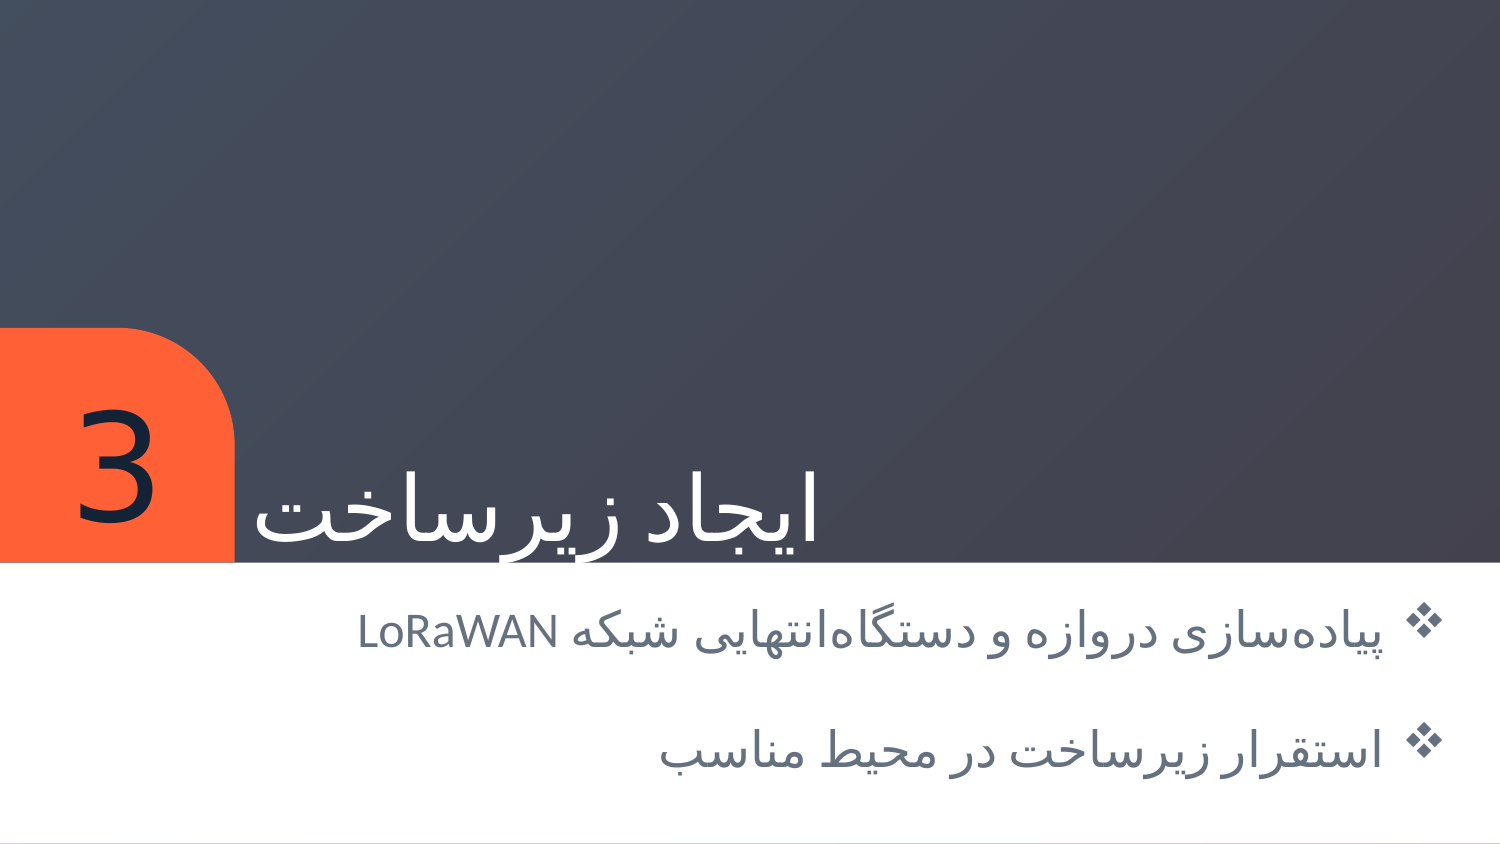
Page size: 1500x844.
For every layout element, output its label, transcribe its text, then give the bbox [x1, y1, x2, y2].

title ایجاد زیرساخت [251, 471, 1401, 561]
subtitle پیاده‌سازی دروازه و دستگاه‌انتهایی شبکه LoRaWAN استقرار زیرساخت در محیط مناسب [148, 597, 1461, 808]
text_box 3 [54, 363, 180, 559]
